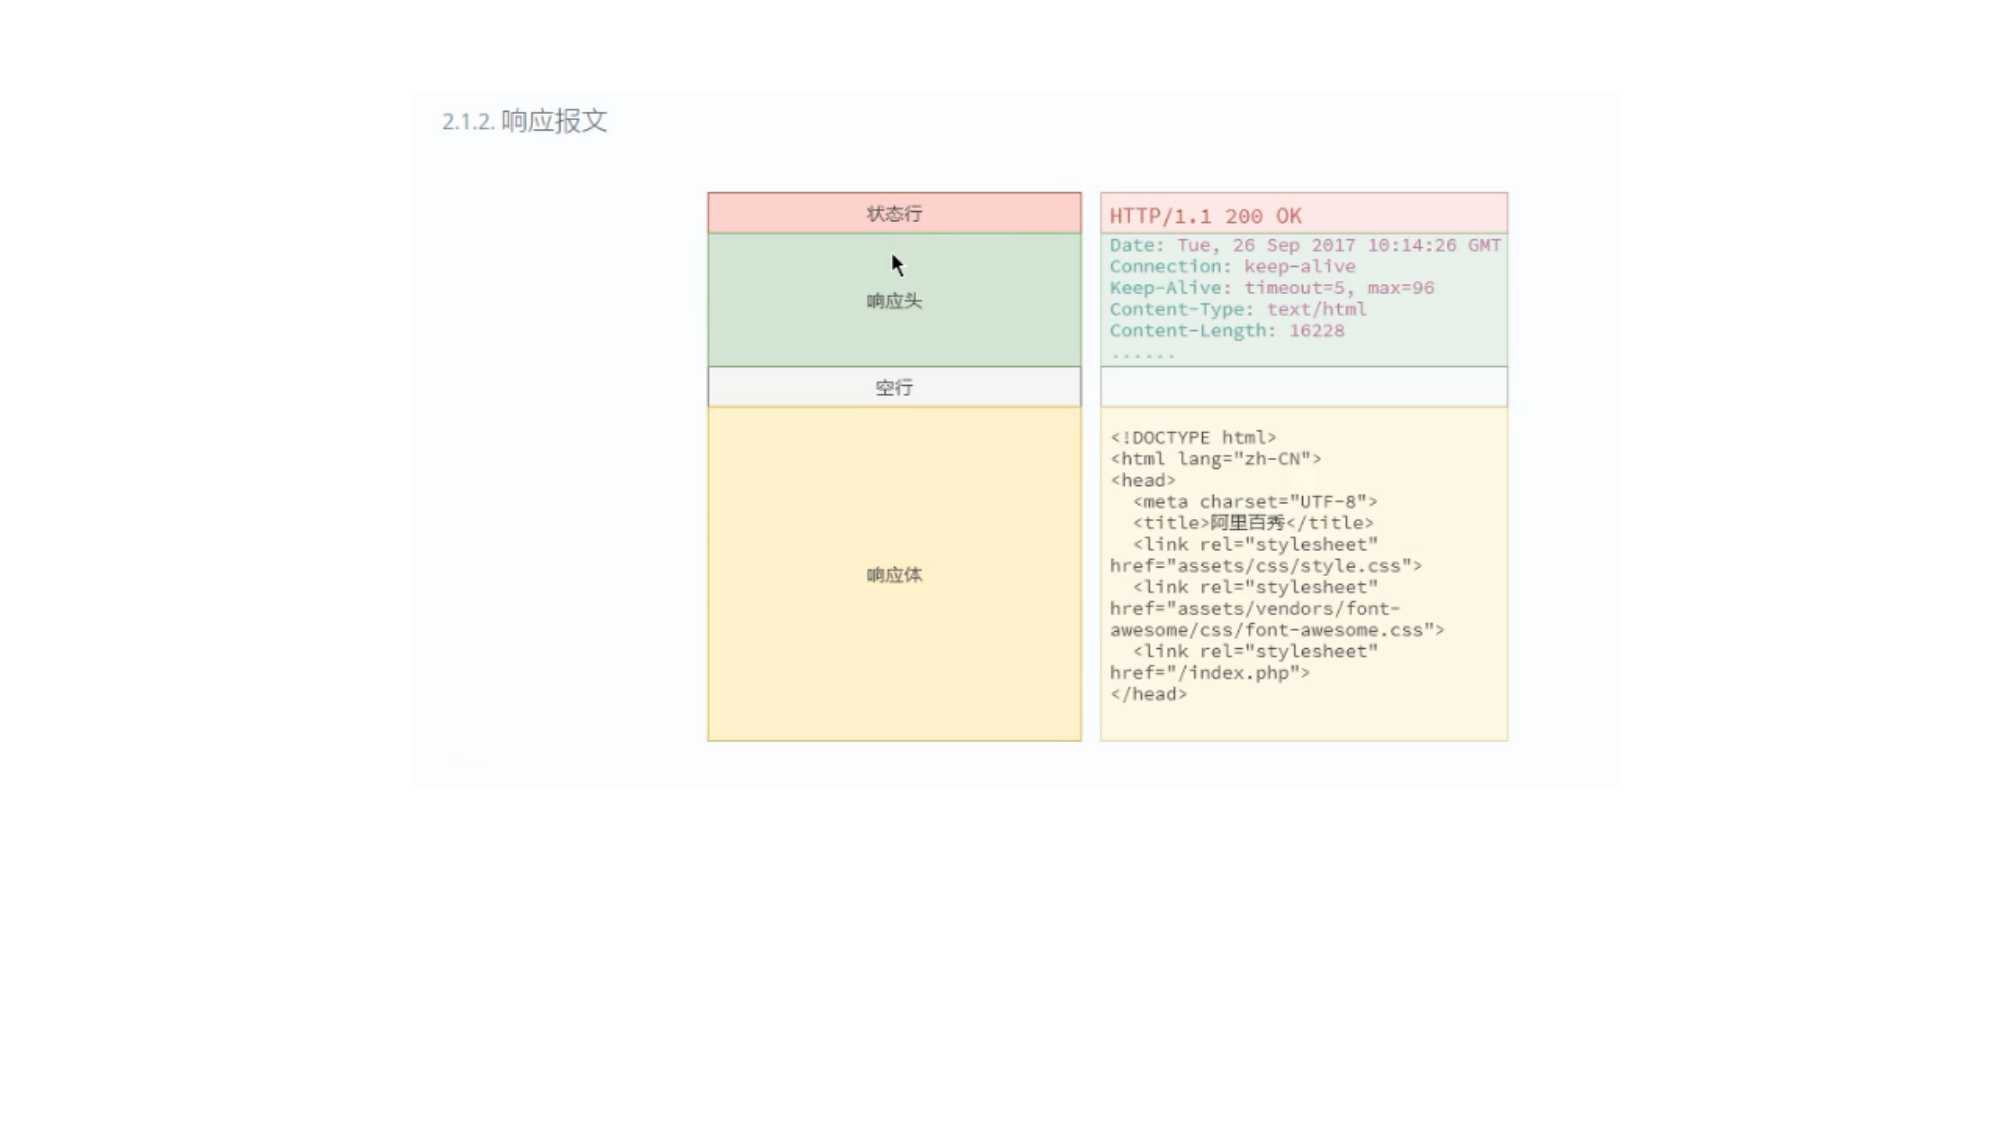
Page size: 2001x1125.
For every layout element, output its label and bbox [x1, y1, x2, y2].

picture [411, 92, 1621, 789]
